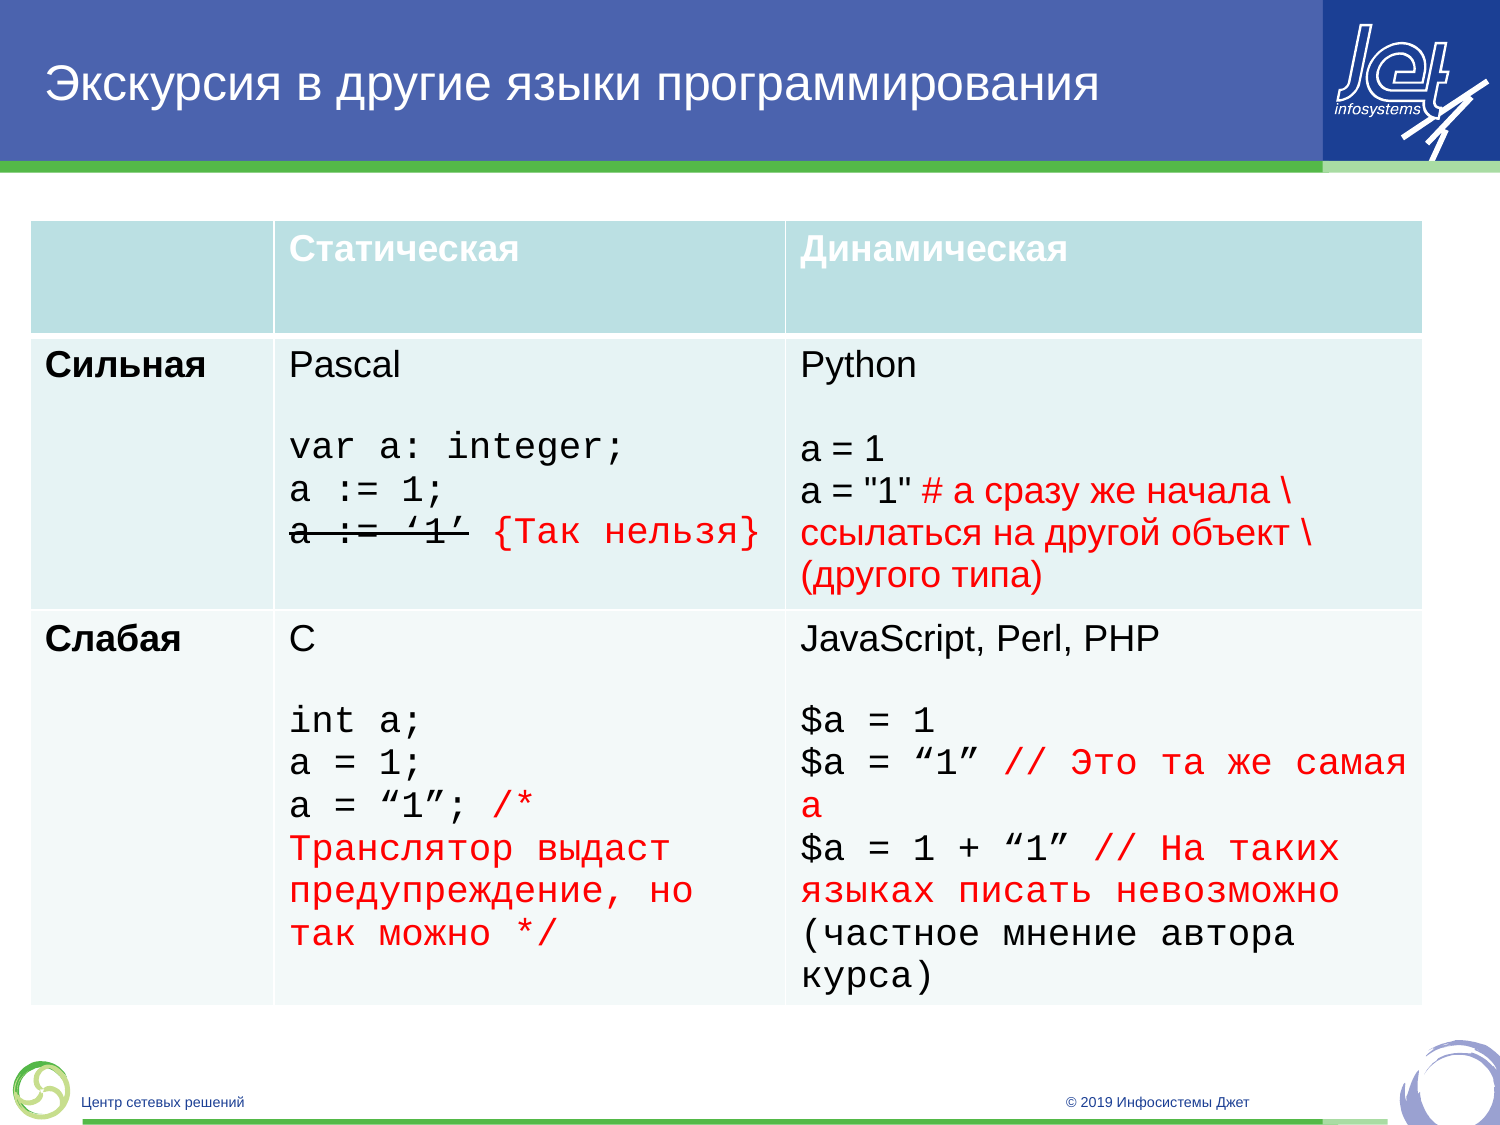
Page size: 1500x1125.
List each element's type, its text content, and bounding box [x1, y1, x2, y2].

table_cell Pascal var a: integer; a := 1; a := ‘1’ {Так нельзя} [275, 339, 785, 609]
table_cell C int a; a = 1; a = “1”; /* Транслятор выдаст предупреждение, но так можно */ [275, 611, 785, 1005]
table_cell Сильная [31, 339, 273, 609]
title Экскурсия в другие языки программирования [29, 21, 1294, 140]
table_header Динамическая [786, 221, 1422, 333]
table_cell JavaScript, Perl, PHP $a = 1 $a = “1” // Это та же самая a $a = 1 + “1” // На таких языках писать невозможно (частное мнение автора курса) [786, 611, 1422, 1005]
table_header Статическая [275, 221, 785, 333]
table_header [31, 221, 273, 333]
table_cell Слабая [31, 611, 273, 1005]
table_cell Python a = 1 a = "1" # a сразу же начала \ ссылаться на другой объект \ (другого типа) [786, 339, 1422, 609]
